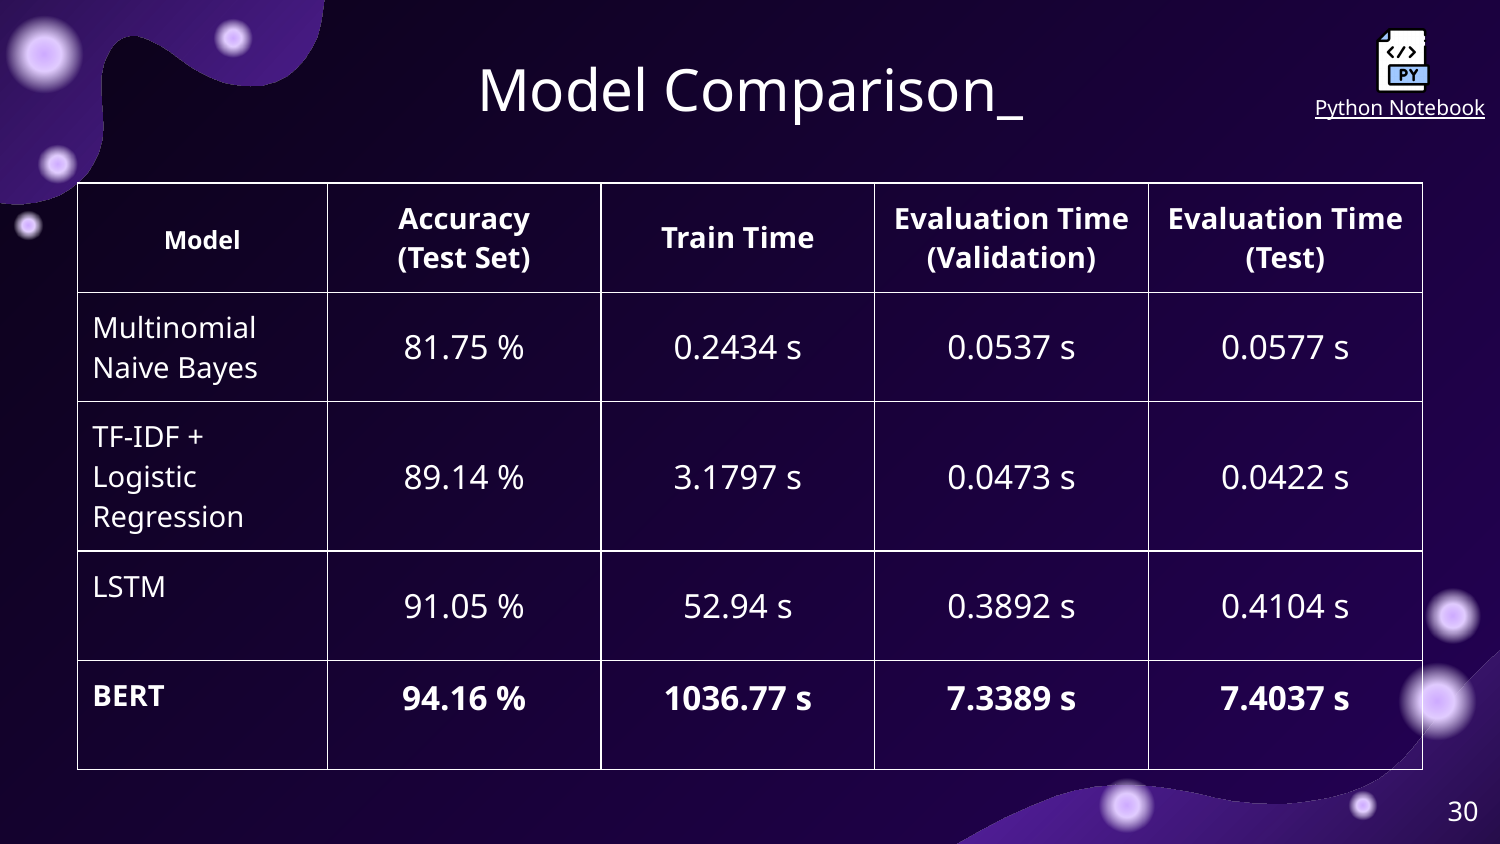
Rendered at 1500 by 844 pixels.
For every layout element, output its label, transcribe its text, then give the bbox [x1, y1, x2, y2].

table_header Accuracy (Test Set) [328, 184, 600, 292]
table_cell 94.16 % [328, 661, 600, 769]
table_cell BERT [78, 661, 327, 769]
slide_number ‹#› [1403, 779, 1494, 844]
table_cell TF-IDF + Logistic Regression [78, 402, 327, 550]
table_cell 0.0577 s [1149, 293, 1422, 401]
table_cell 0.2434 s [602, 293, 874, 401]
table_cell 0.0422 s [1149, 402, 1422, 550]
table_cell 89.14 % [328, 402, 600, 550]
table_cell 7.4037 s [1149, 661, 1422, 769]
table_cell 3.1797 s [602, 402, 874, 550]
text_box Python Notebook [1295, 80, 1500, 137]
table_header Model [78, 184, 327, 292]
table_cell 0.4104 s [1149, 552, 1422, 660]
table_cell 0.0537 s [875, 293, 1148, 401]
table_cell LSTM [78, 552, 327, 660]
table_header Evaluation Time (Validation) [875, 184, 1148, 292]
table_cell 0.3892 s [875, 552, 1148, 660]
table_header Evaluation Time (Test) [1149, 184, 1422, 292]
table_cell 0.0473 s [875, 402, 1148, 550]
table_cell Multinomial Naive Bayes [78, 293, 327, 401]
table_cell 91.05 % [328, 552, 600, 660]
table_cell 1036.77 s [602, 661, 874, 769]
table_header Train Time [602, 184, 874, 292]
table_cell 52.94 s [602, 552, 874, 660]
table_cell 7.3389 s [875, 661, 1148, 769]
table_cell 81.75 % [328, 293, 600, 401]
title Model Comparison_ [118, 38, 1365, 133]
picture [1370, 28, 1436, 94]
